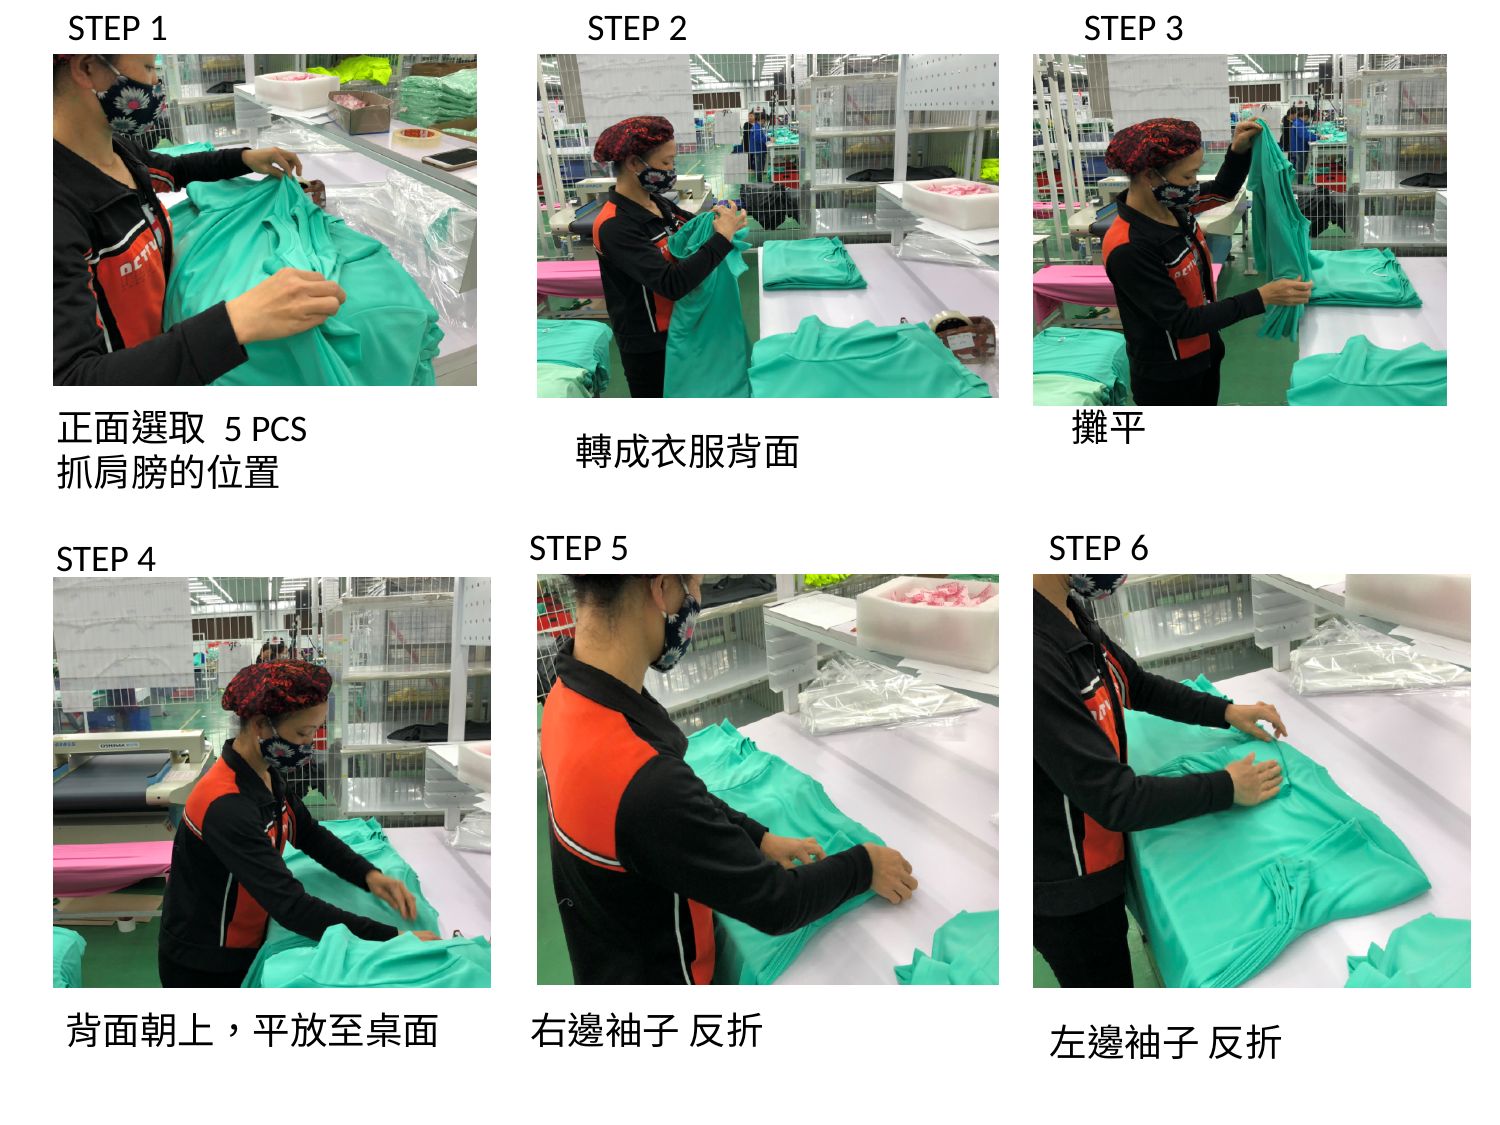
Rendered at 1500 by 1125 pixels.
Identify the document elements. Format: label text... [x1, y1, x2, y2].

text_box STEP 5 [514, 515, 645, 575]
picture [1033, 574, 1471, 988]
text_box 左邊袖子 反折 [1034, 1011, 1299, 1072]
text_box STEP 1 [53, 0, 455, 52]
picture [52, 54, 477, 386]
text_box 正面選取 5 PCS 抓肩膀的位置 [41, 397, 502, 502]
picture [52, 577, 491, 988]
text_box 背面朝上，平放至桌面 [50, 999, 456, 1060]
text_box STEP 4 [41, 527, 534, 587]
text_box STEP 2 [572, 0, 1034, 56]
picture [537, 54, 999, 398]
text_box STEP 3 [1068, 0, 1500, 56]
text_box 攤平 [1057, 397, 1500, 457]
picture [1033, 54, 1448, 406]
text_box STEP 6 [1034, 515, 1165, 572]
text_box 轉成衣服背面 [561, 420, 1022, 481]
text_box 右邊袖子 反折 [515, 999, 779, 1060]
picture [537, 574, 999, 985]
